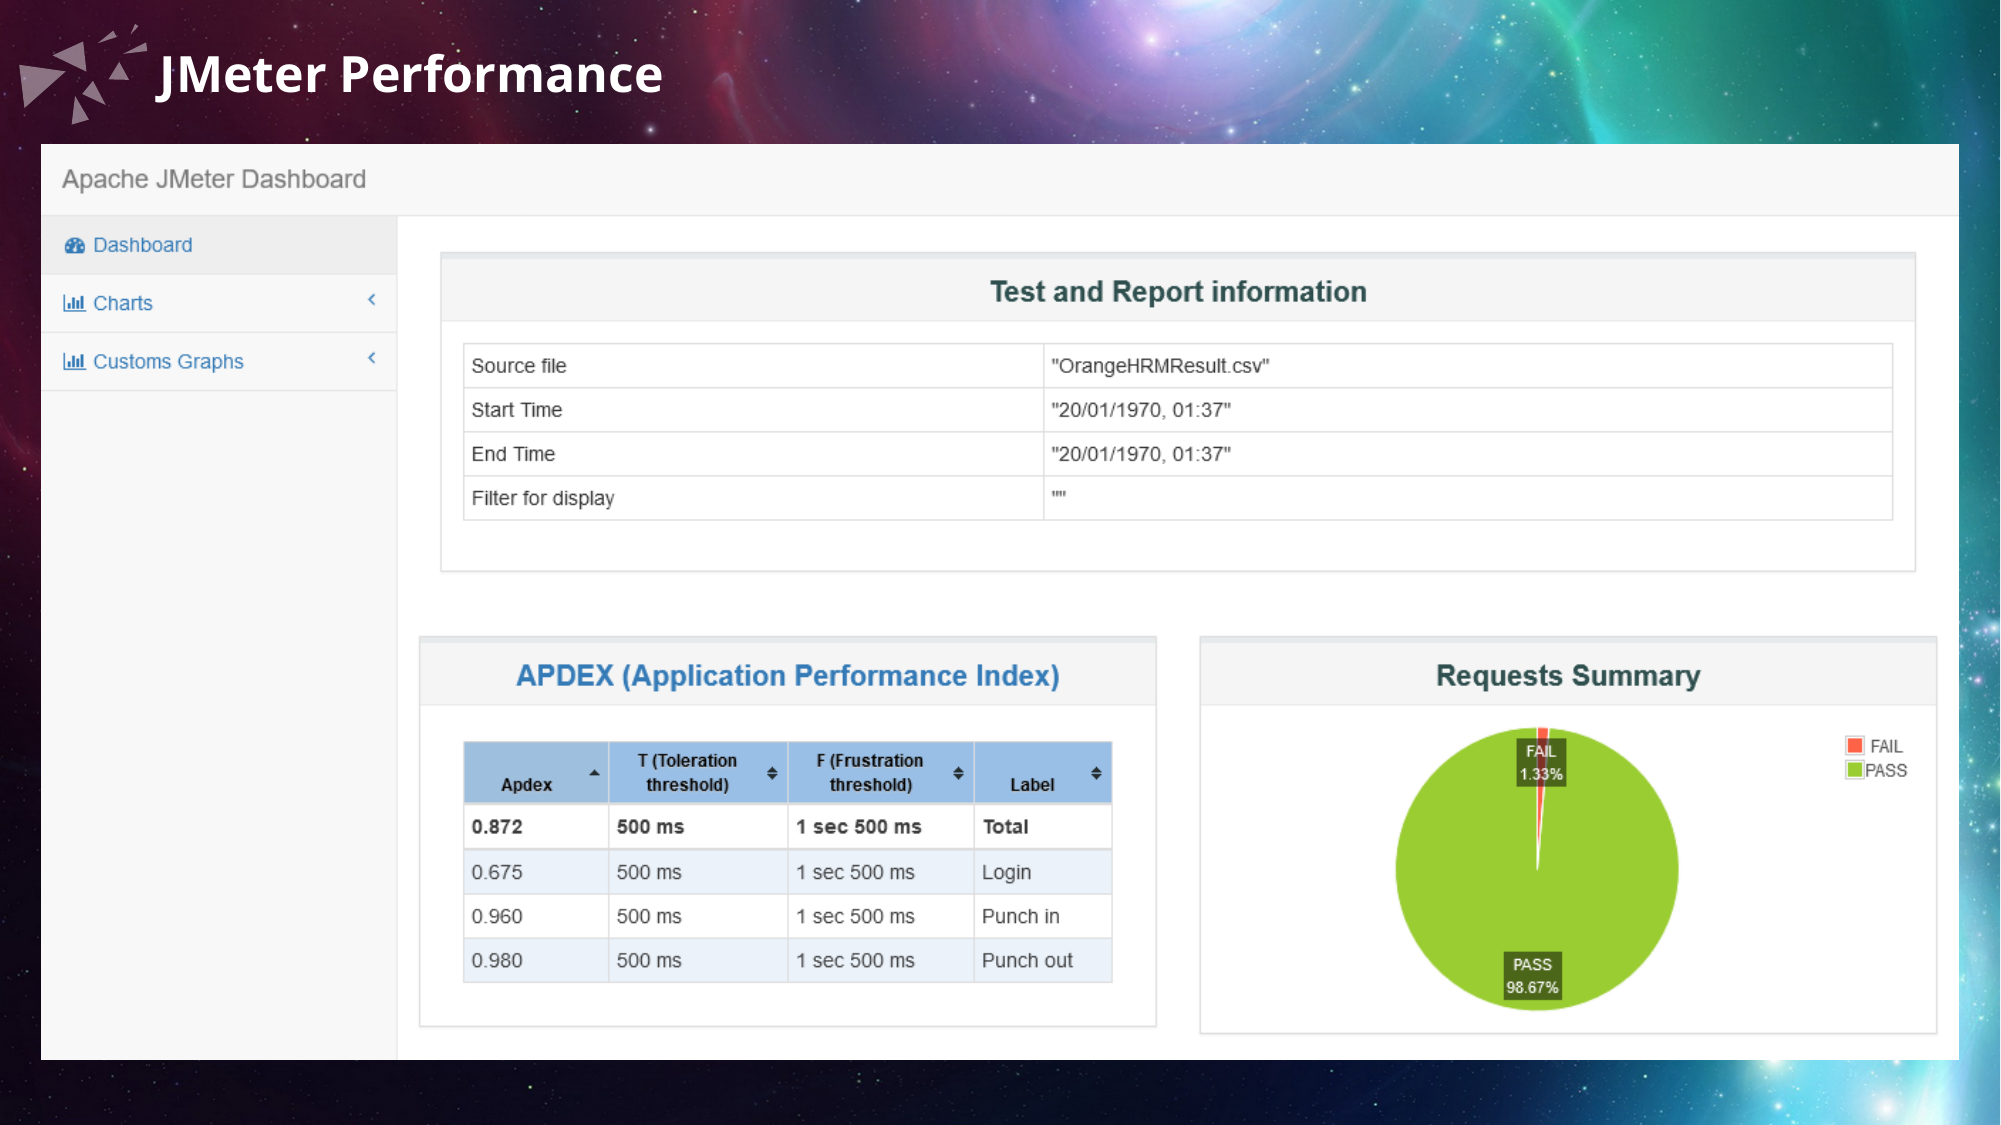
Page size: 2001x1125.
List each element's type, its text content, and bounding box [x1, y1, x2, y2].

text_box JMeter Performance [144, 35, 818, 111]
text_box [22, 39, 153, 123]
picture [0, 0, 2001, 1125]
